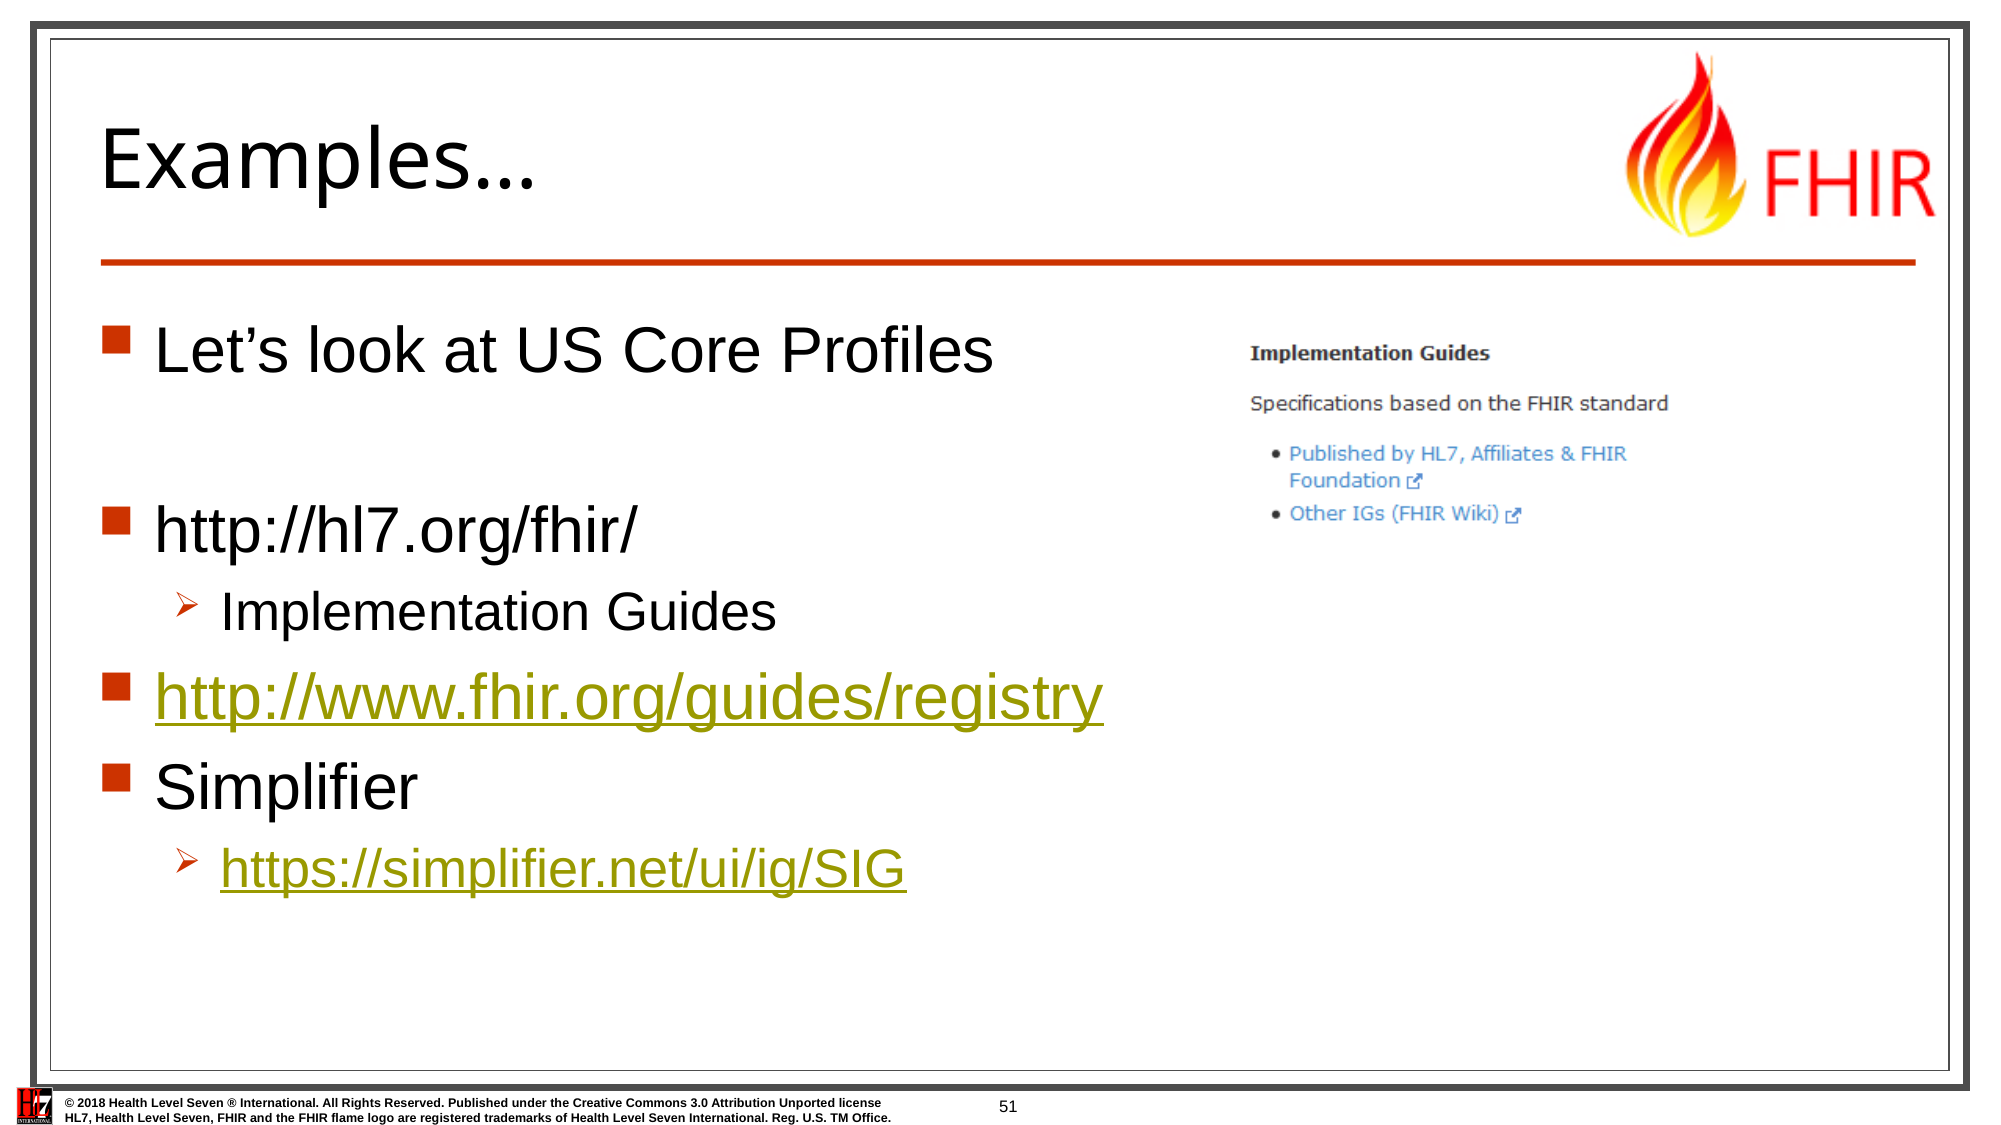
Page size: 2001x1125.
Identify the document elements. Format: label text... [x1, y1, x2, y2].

picture [1613, 41, 1948, 247]
picture [16, 1087, 53, 1125]
list Let’s look at US Core Profiles http://hl7.org/fhir/ Implementation Guides http://www.fhir.org/guides/registry Simplifier https://simplifier.net/ui/ig/SIG [83, 299, 1917, 1026]
title Examples… [83, 77, 1614, 213]
slide_number 51 [949, 1087, 1067, 1125]
picture [1238, 325, 1686, 552]
